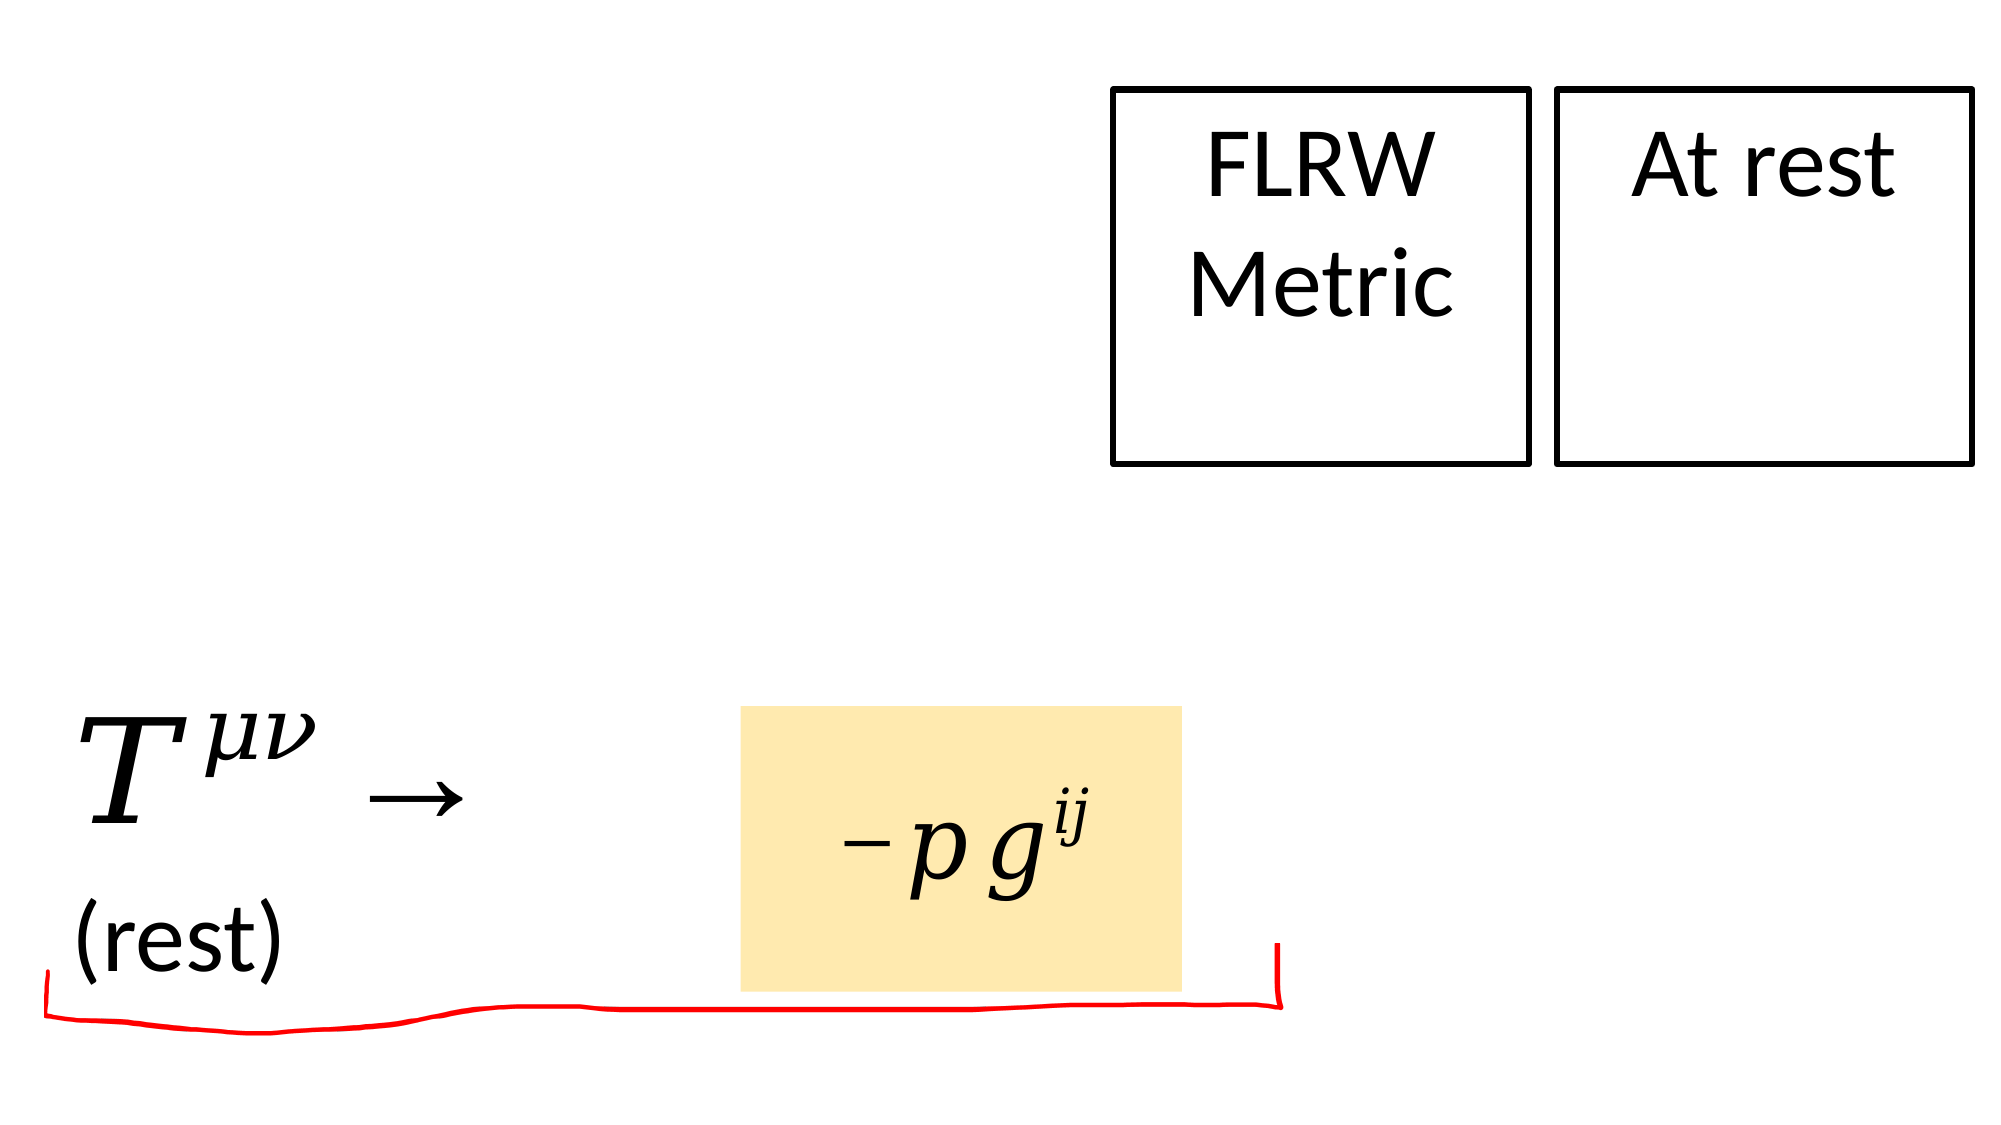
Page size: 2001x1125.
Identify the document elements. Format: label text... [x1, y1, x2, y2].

picture [44, 943, 1292, 1044]
text_box [740, 705, 1183, 943]
text_box (rest) [53, 863, 306, 943]
